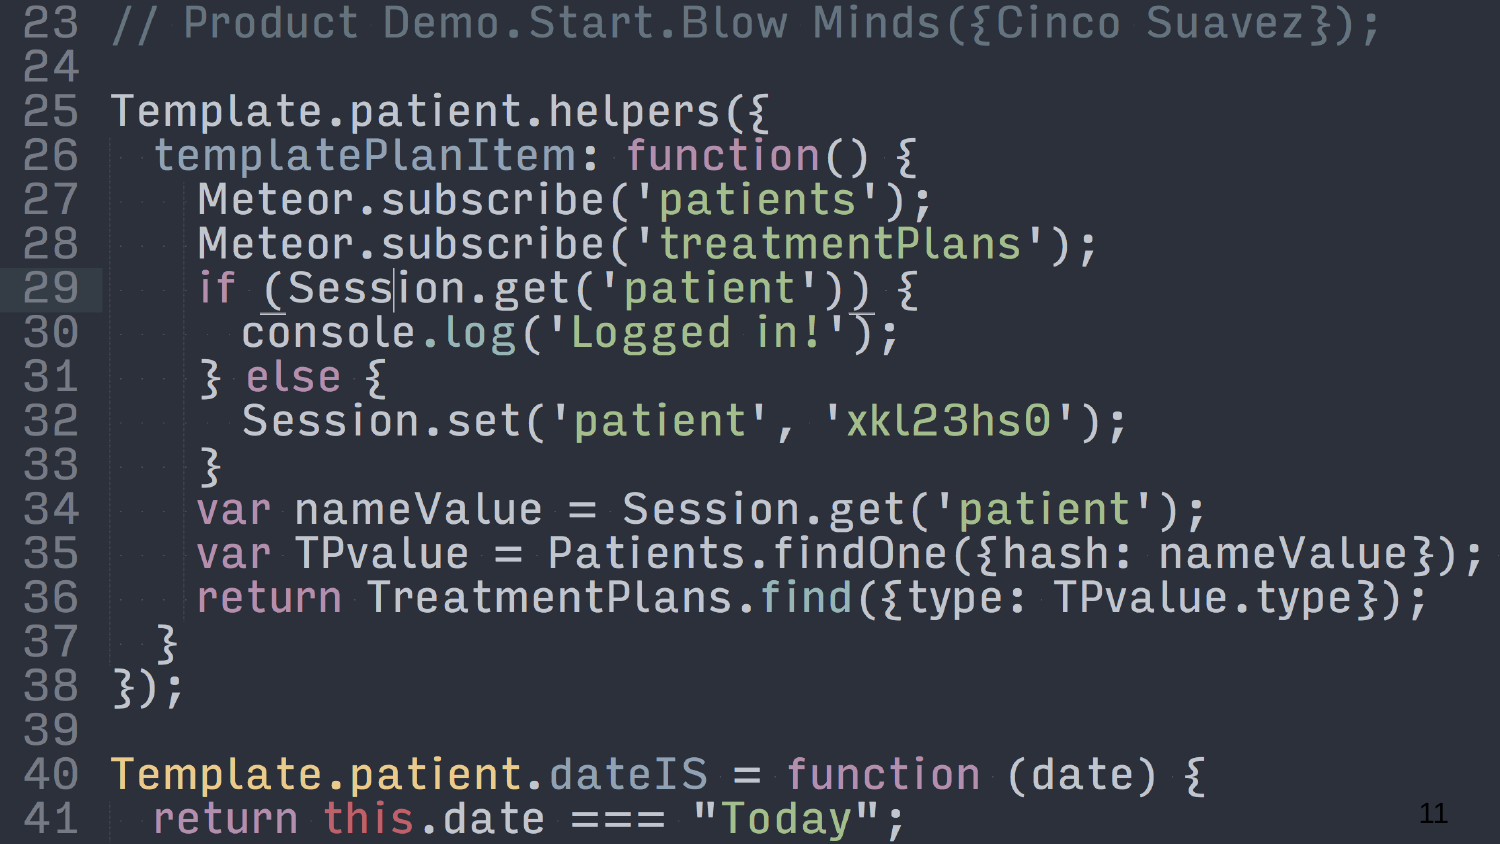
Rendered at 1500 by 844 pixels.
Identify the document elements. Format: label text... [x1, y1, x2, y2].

picture [0, 0, 1500, 844]
slide_number 11 [1403, 779, 1494, 844]
